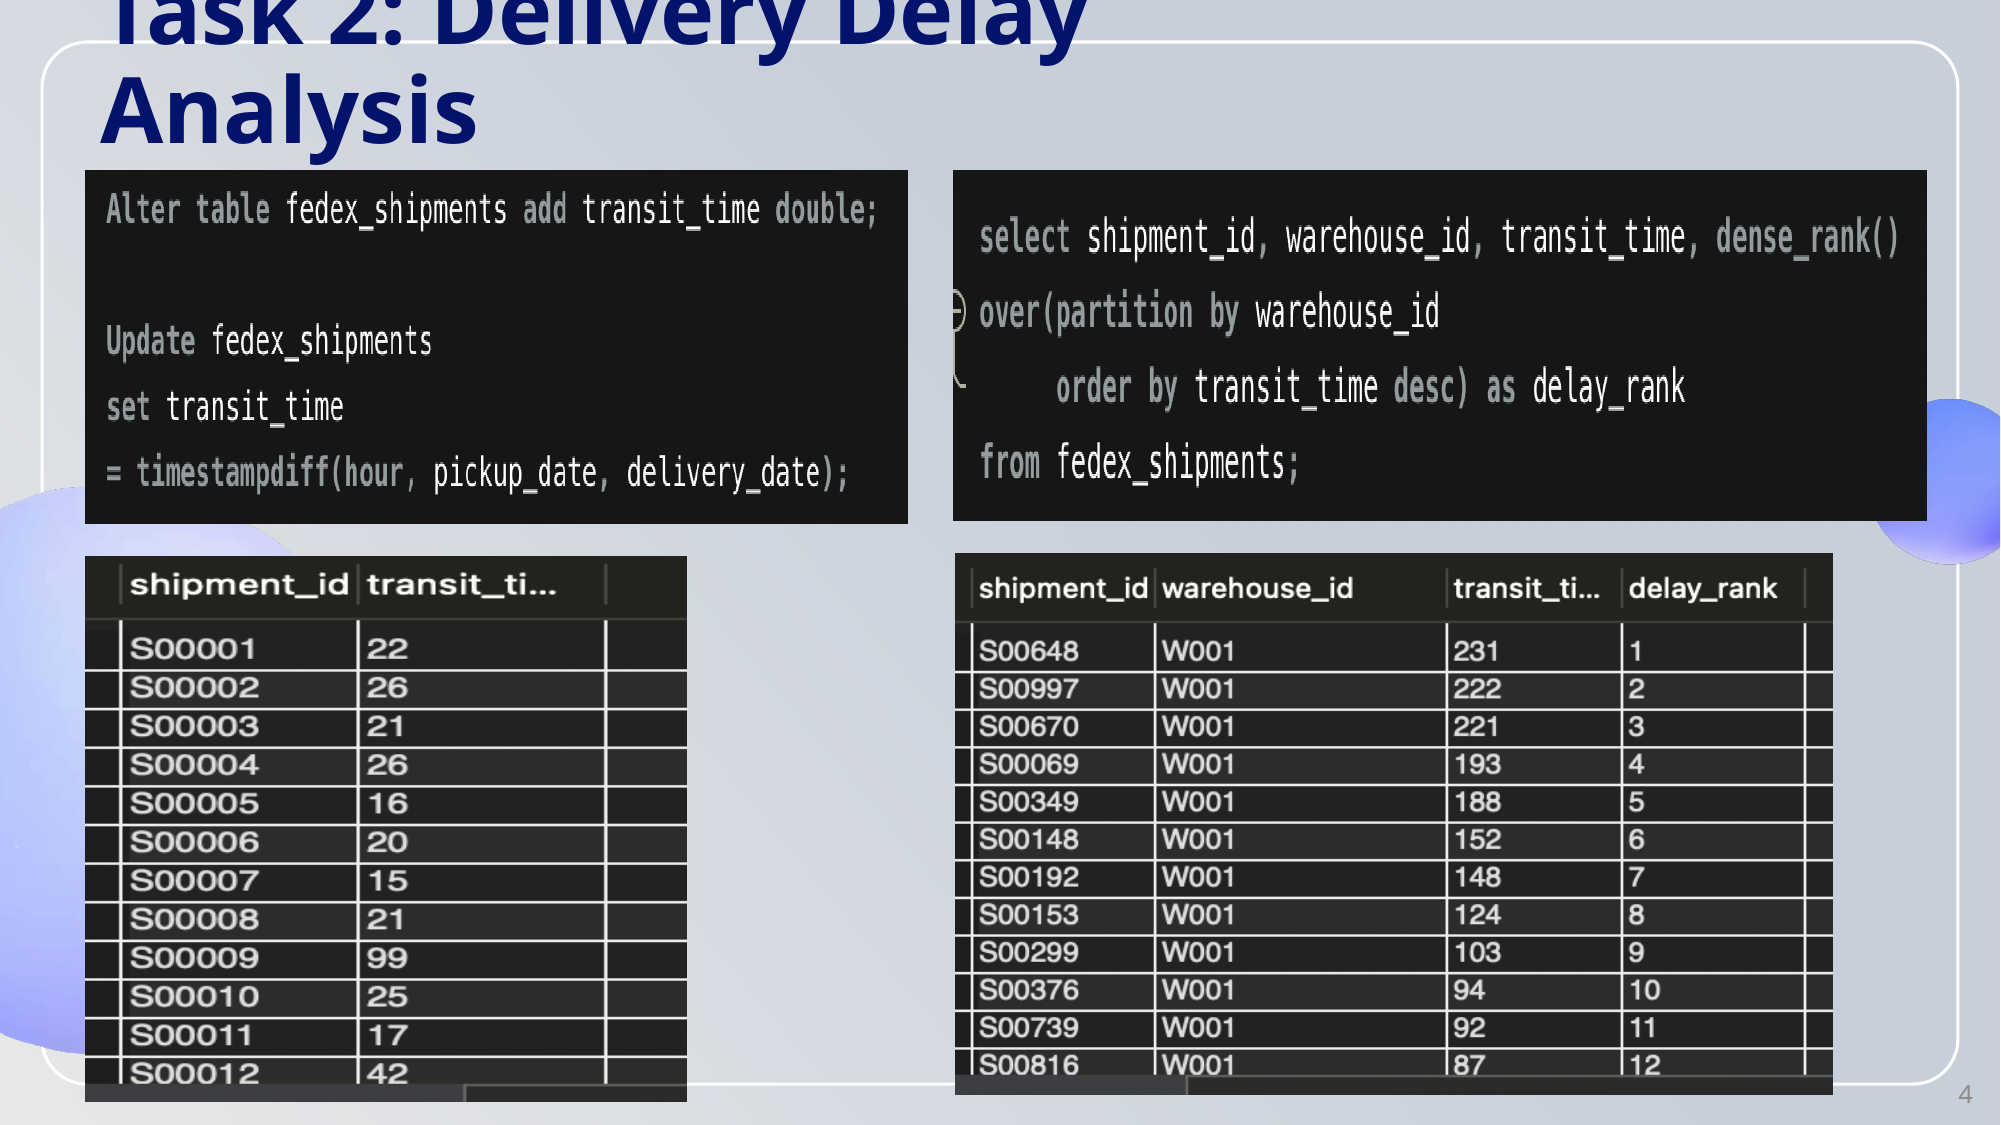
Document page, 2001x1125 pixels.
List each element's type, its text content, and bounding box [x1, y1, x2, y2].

picture [955, 553, 1833, 1095]
slide_number 4 [1538, 1076, 1988, 1115]
picture [0, 170, 908, 1102]
title Task 2: Delivery Delay Analysis [85, 1, 1393, 171]
picture [953, 170, 2001, 567]
